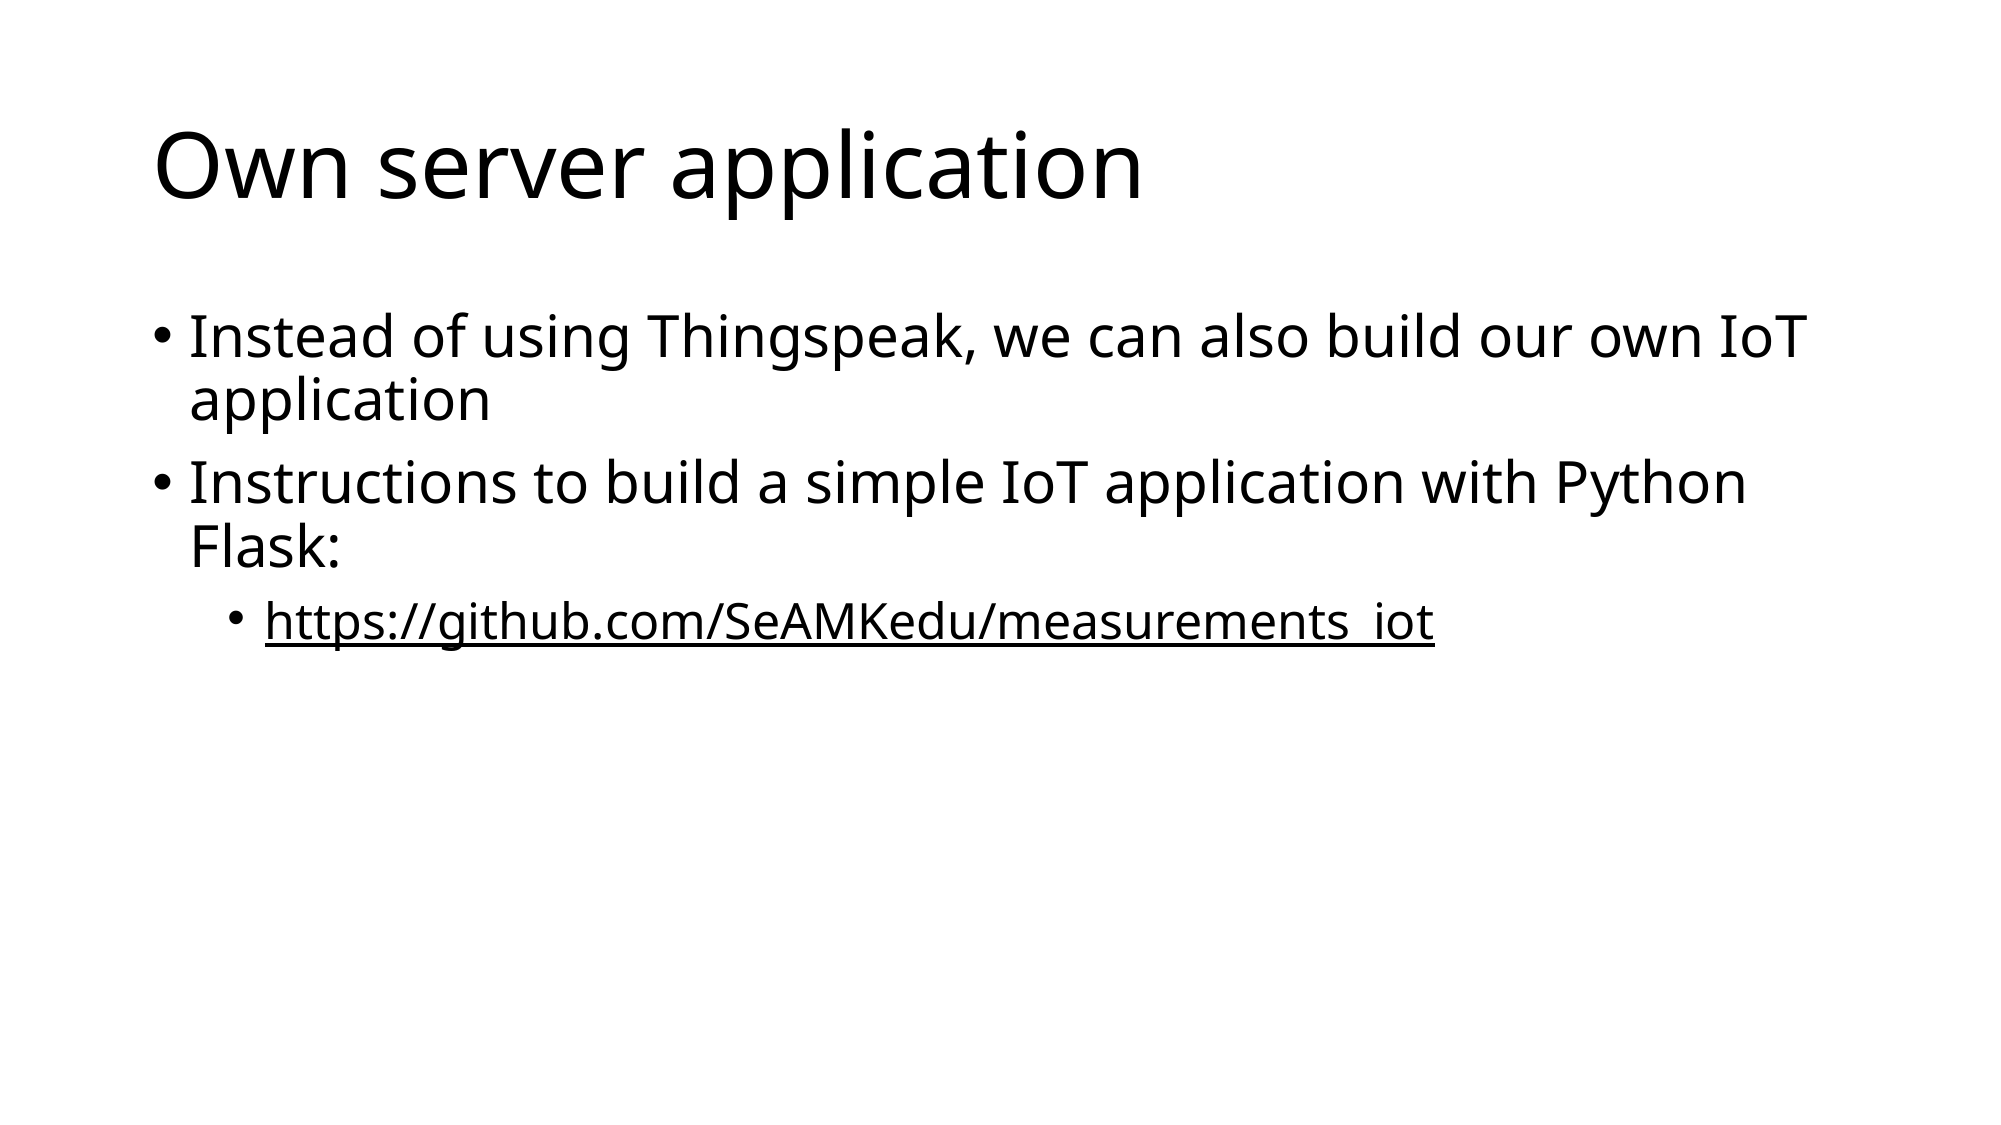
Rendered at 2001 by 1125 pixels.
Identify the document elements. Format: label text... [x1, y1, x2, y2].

list Instead of using Thingspeak, we can also build our own IoT application Instructions to build a simple IoT application with Python Flask: https://github.com/SeAMKedu/measurements_iot [137, 299, 1863, 1014]
title Own server application [137, 59, 1863, 278]
